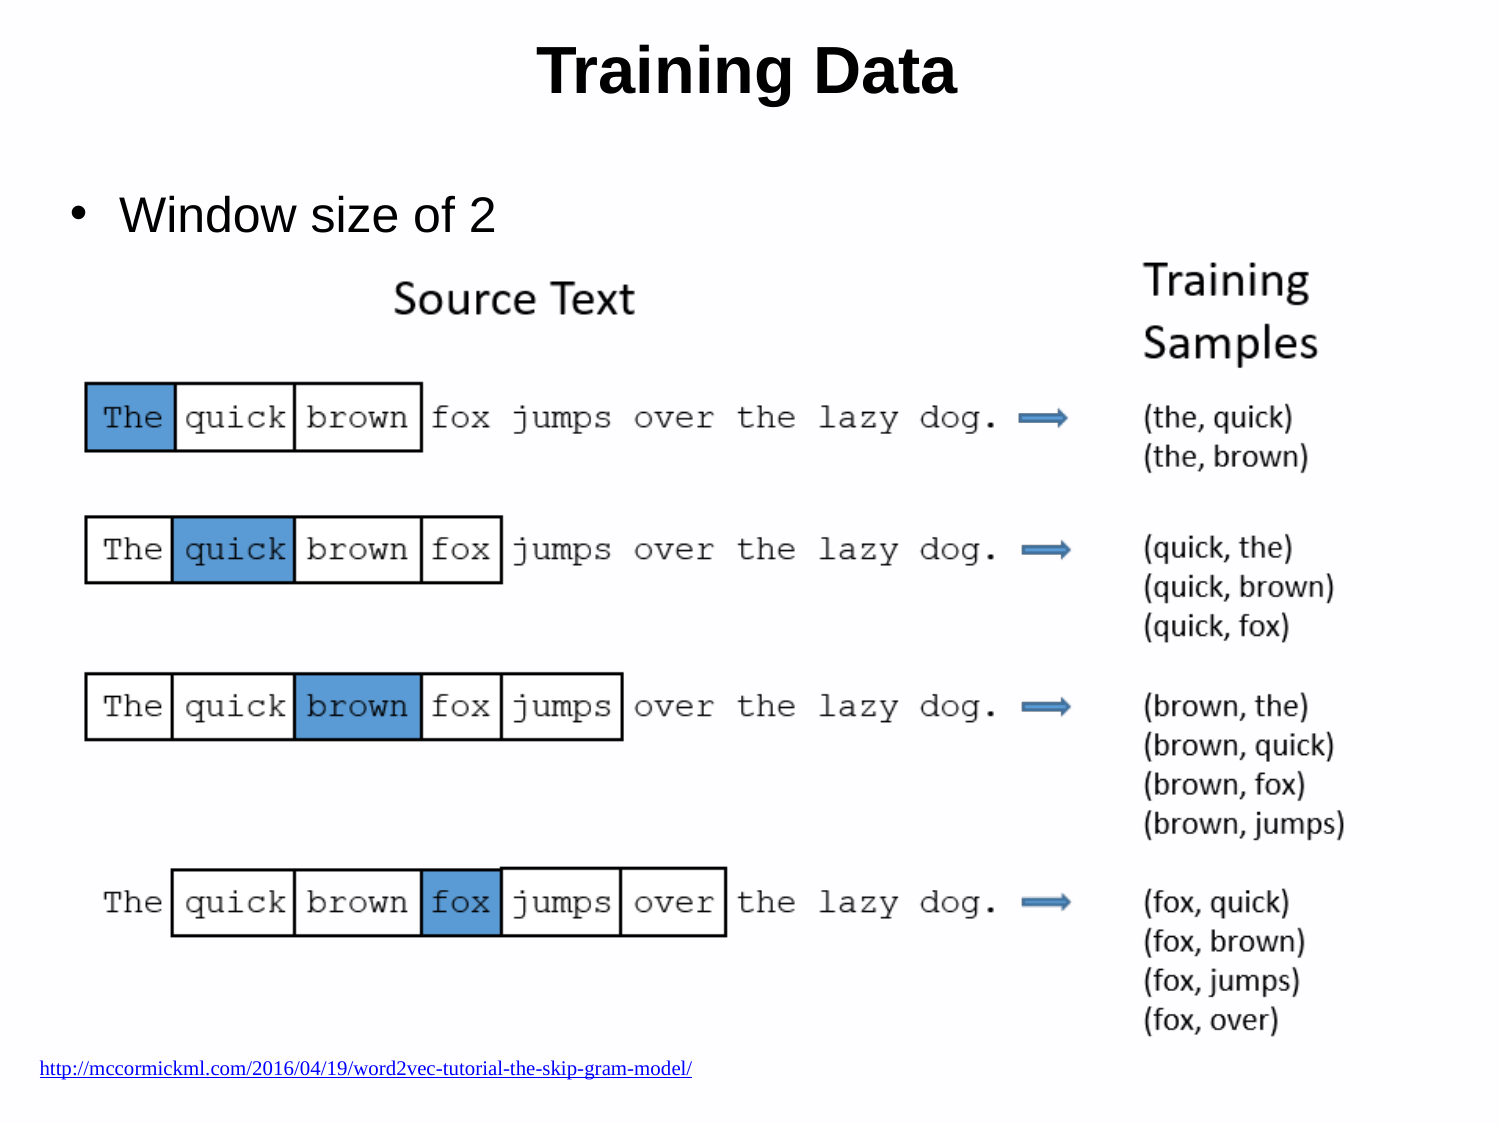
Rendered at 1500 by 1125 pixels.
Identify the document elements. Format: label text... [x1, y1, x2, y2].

list Window size of 2 [61, 174, 1463, 1001]
picture [80, 230, 1470, 1060]
text_box Training Data [21, 19, 1474, 115]
text_box http://mccormickml.com/2016/04/19/word2vec-tutorial-the-skip-gram-model/ [24, 1047, 788, 1087]
